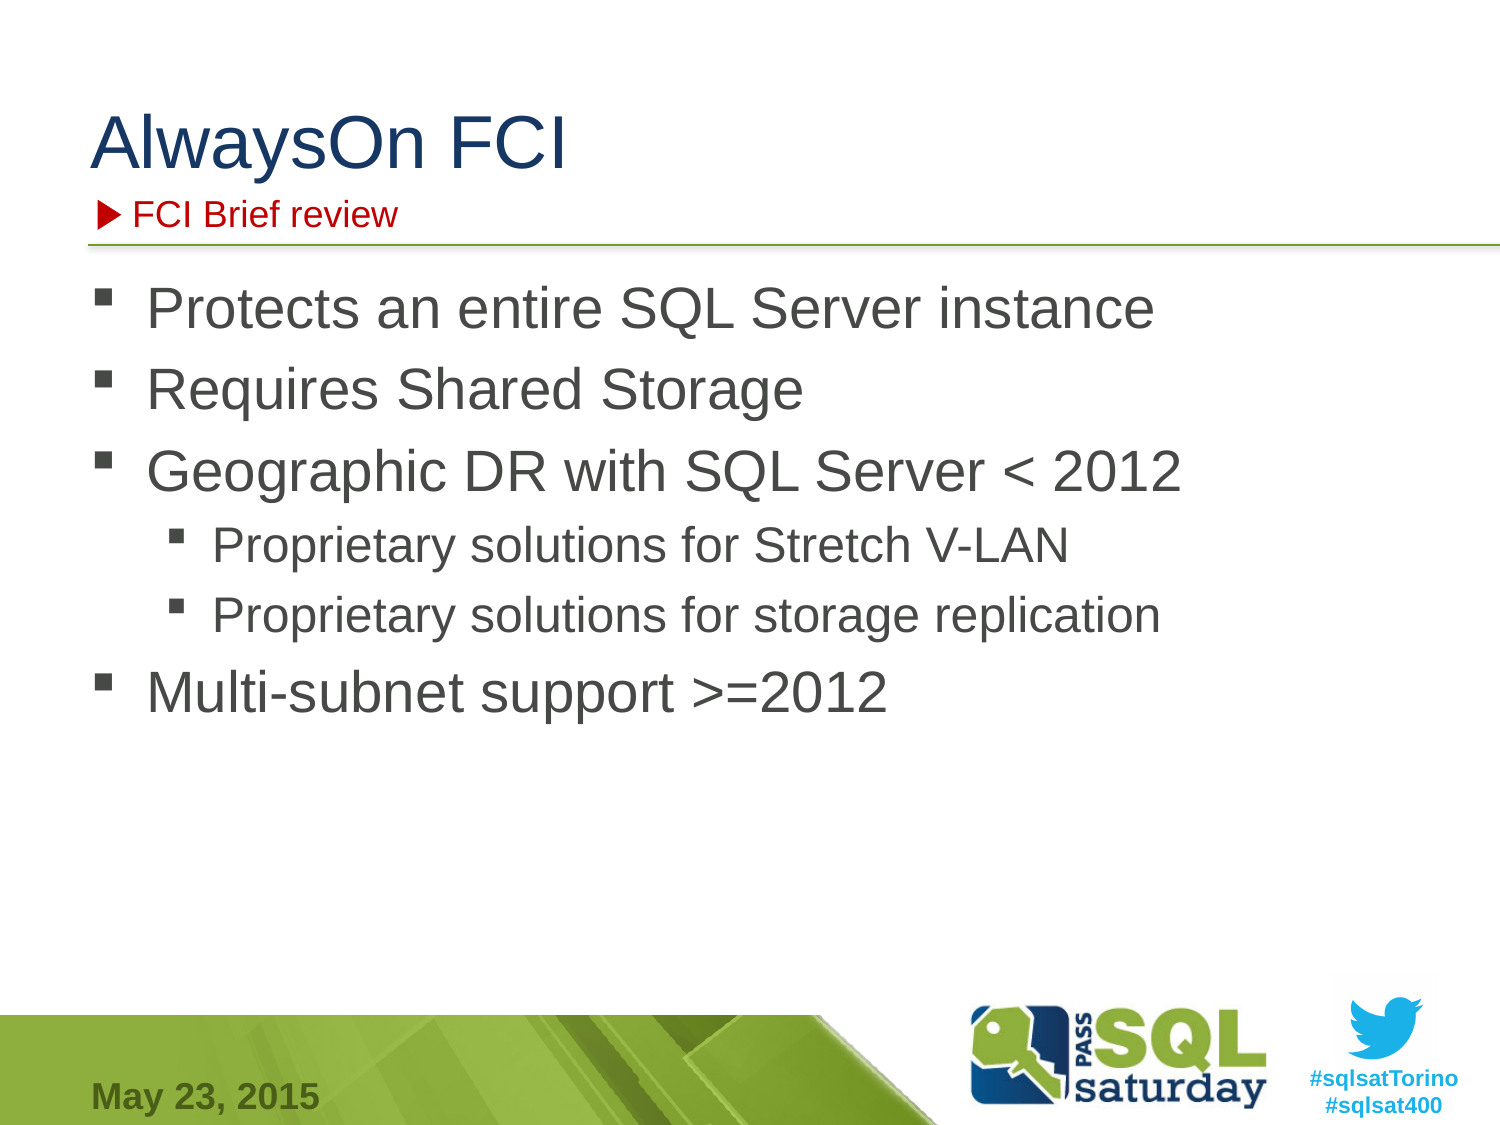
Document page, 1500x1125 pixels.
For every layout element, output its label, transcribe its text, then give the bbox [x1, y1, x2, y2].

picture [0, 1005, 1282, 1125]
list Protects an entire SQL Server instance Requires Shared Storage Geographic DR with SQL Server < 2012 Proprietary solutions for Stretch V-LAN Proprietary solutions for storage replication Multi-subnet support >=2012 [75, 262, 1425, 1005]
list FCI Brief review [117, 179, 1425, 245]
title AlwaysOn FCI [75, 45, 1425, 233]
picture [1332, 974, 1439, 1082]
